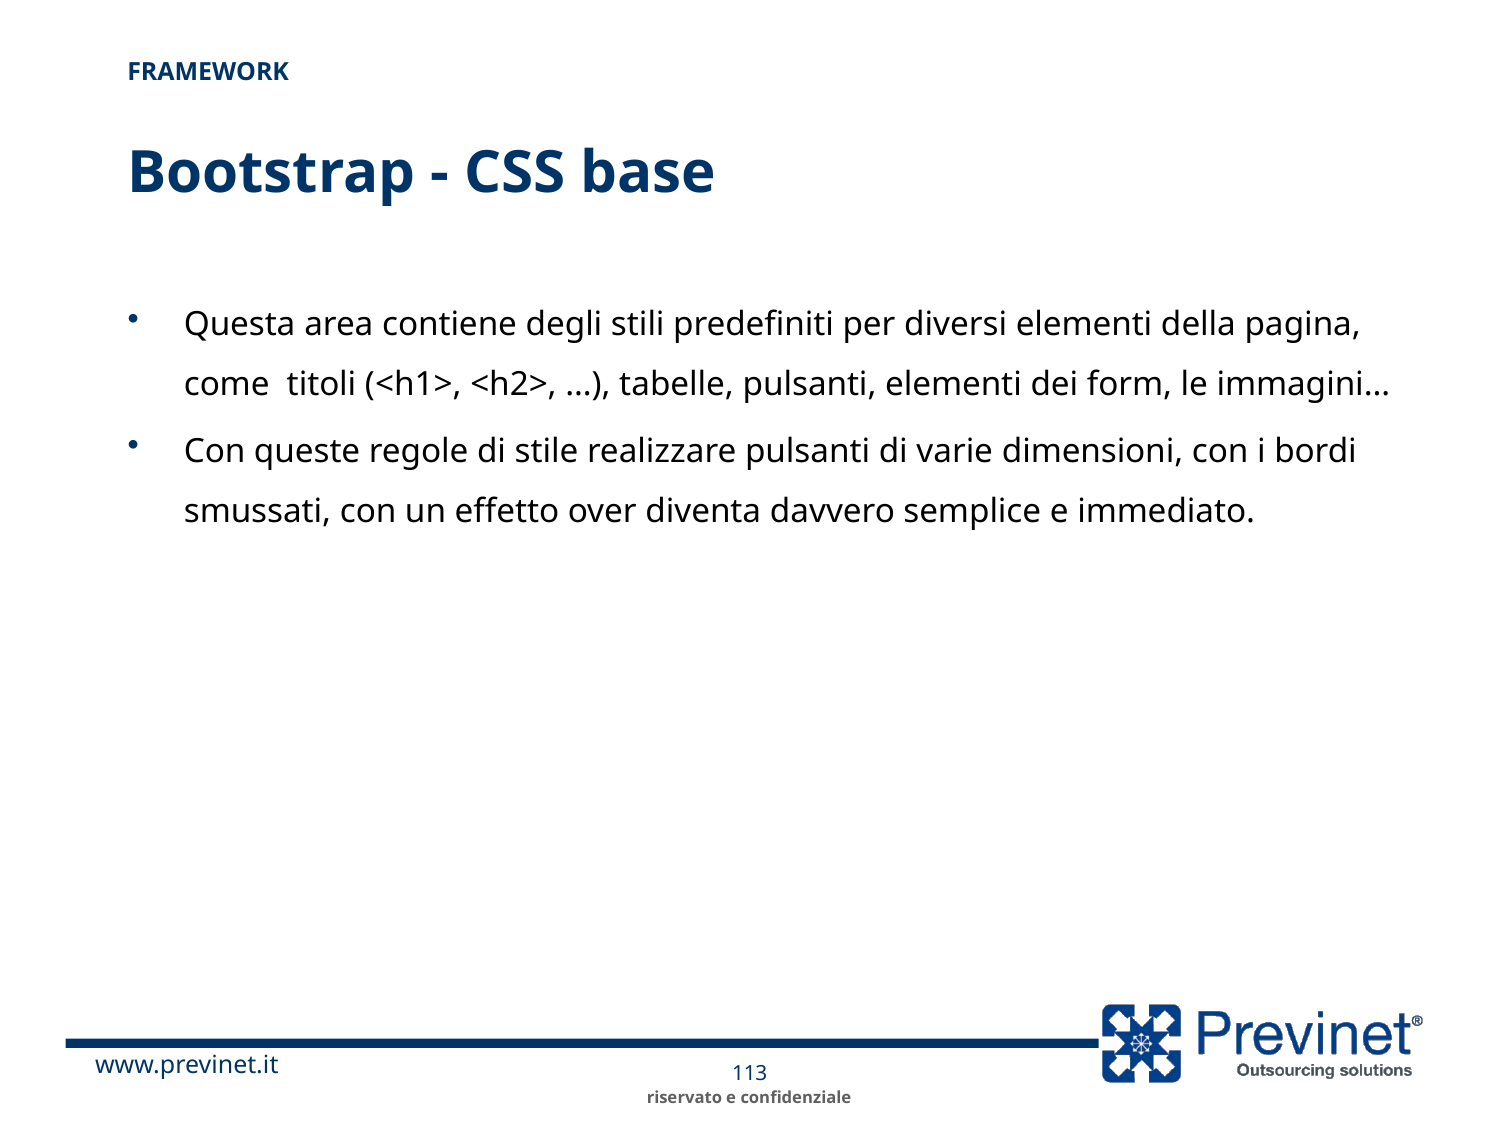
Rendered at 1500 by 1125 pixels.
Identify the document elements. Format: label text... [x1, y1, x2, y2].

picture [1099, 1024, 1438, 1087]
text_box Questa area contiene degli stili predefiniti per diversi elementi della pagina, come titoli (<h1>, <h2>, …), tabelle, pulsanti, elementi dei form, le immagini… Con queste regole di stile realizzare pulsanti di varie dimensioni, con i bordi smussati, con un effetto over diventa davvero semplice e immediato. [112, 275, 1459, 1024]
text_box Framework [112, 0, 1388, 164]
title Bootstrap - CSS base [112, 164, 1388, 263]
